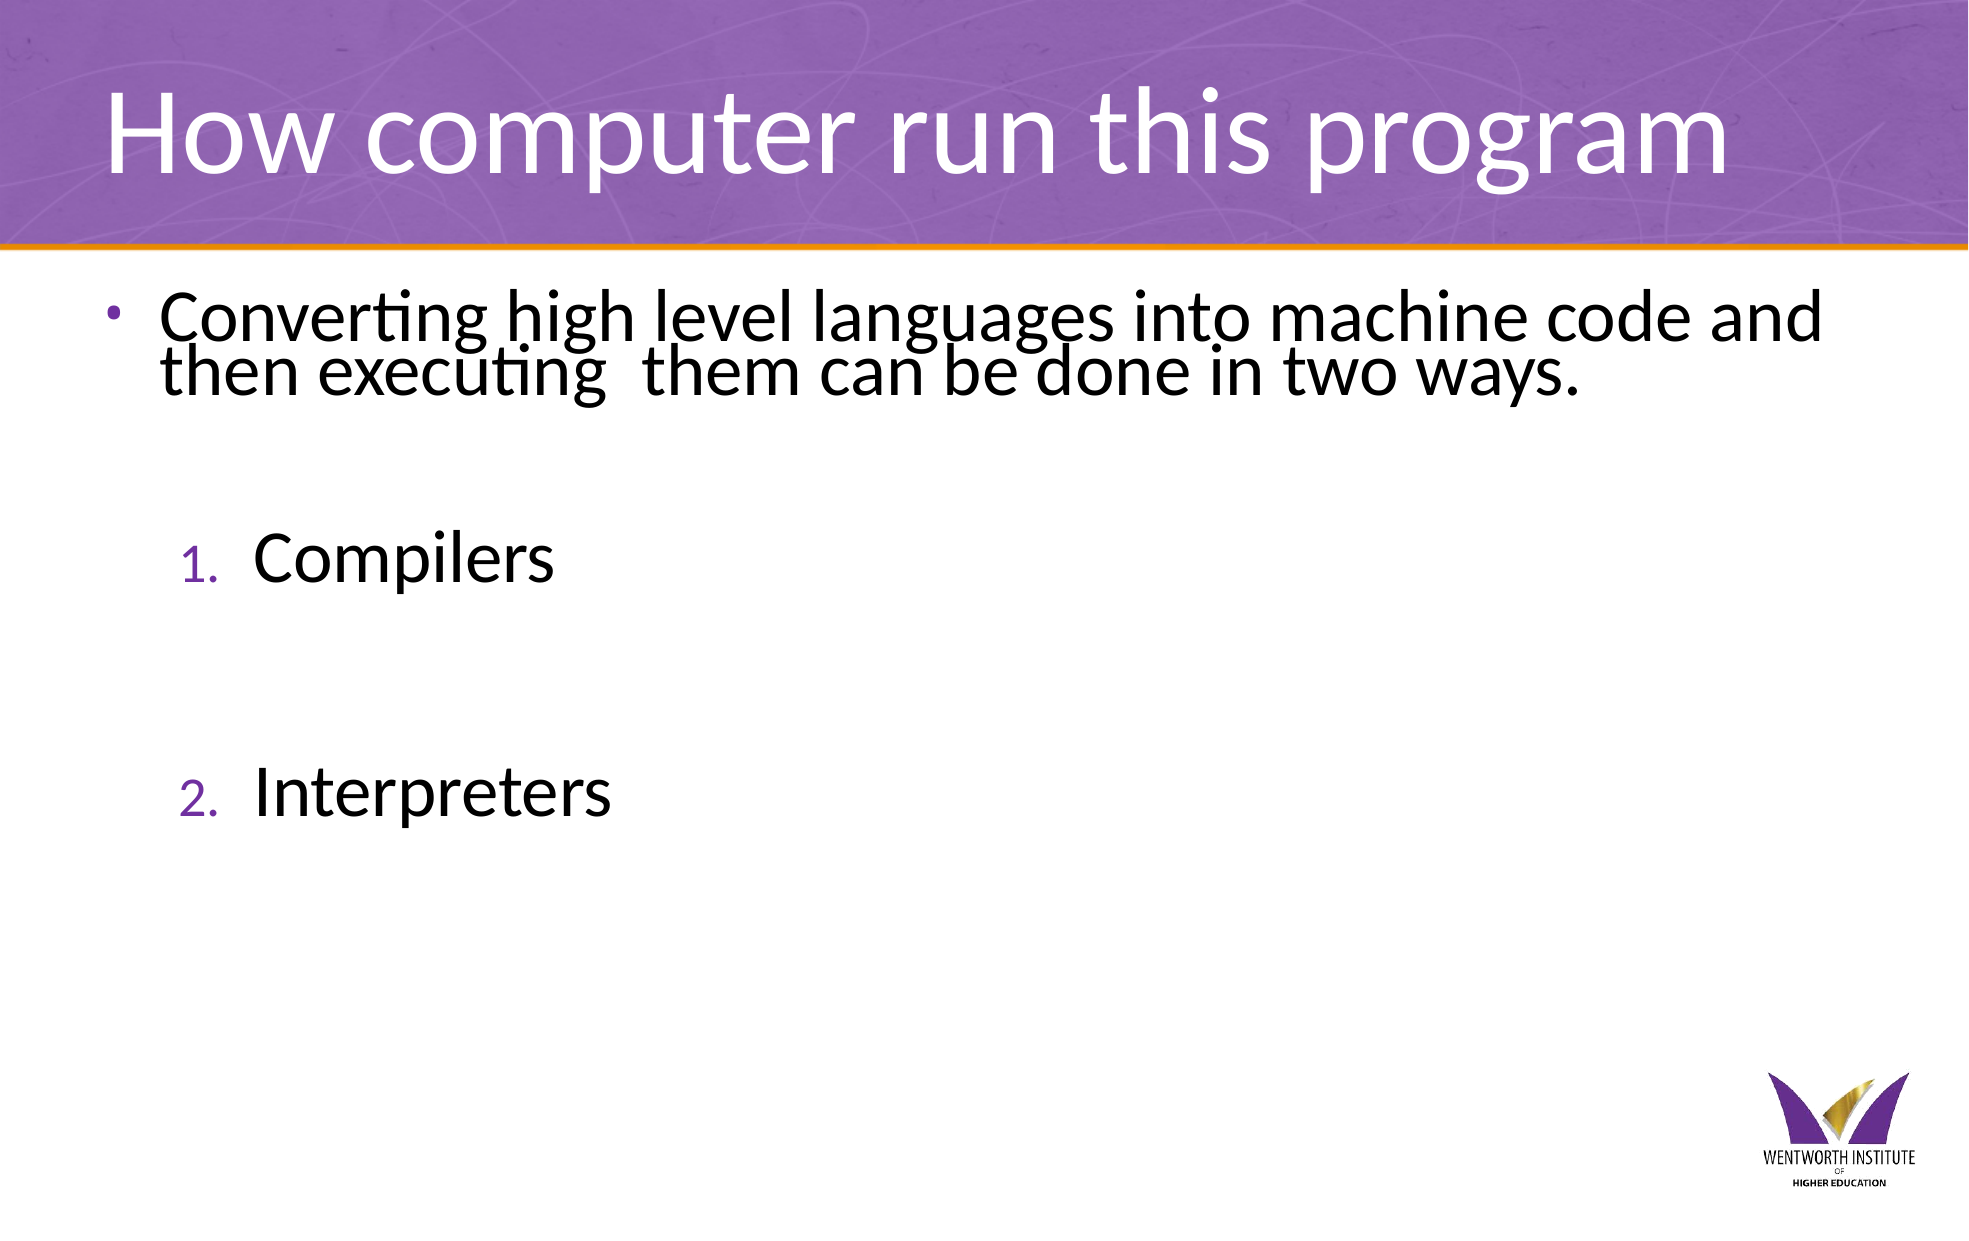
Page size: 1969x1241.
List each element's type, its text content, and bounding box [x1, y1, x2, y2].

picture [0, 0, 1969, 1241]
list Converting high level languages into machine code and then executing them can be done in two ways. Compilers Interpreters [88, 295, 1861, 1216]
title How computer run this program [88, 29, 1861, 237]
